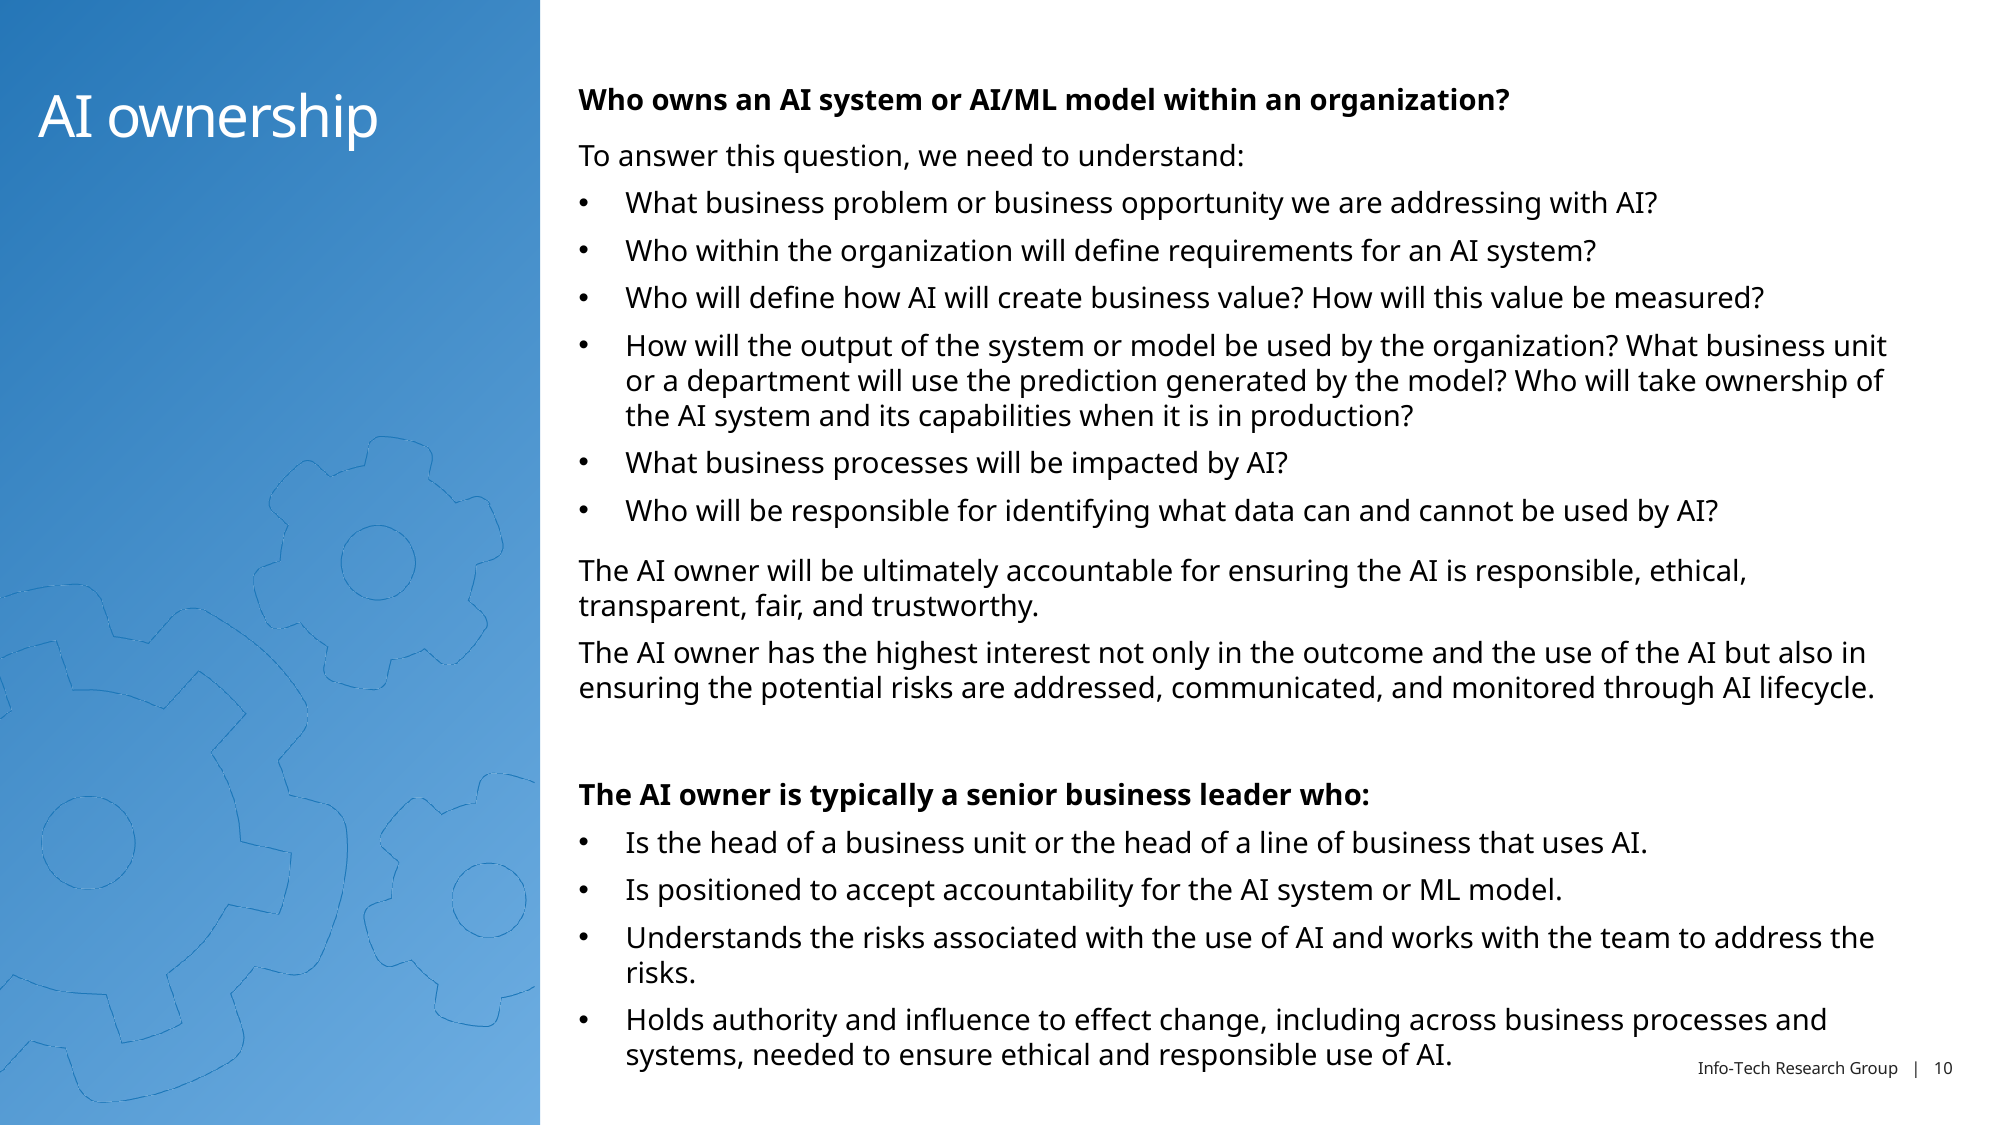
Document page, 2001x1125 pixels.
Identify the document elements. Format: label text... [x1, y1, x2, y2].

text_box Who owns an AI system or AI/ML model within an organization? To answer this question, we need to understand: What business problem or business opportunity we are addressing with AI? Who within the organization will define requirements for an AI system? Who will define how AI will create business value? How will this value be measured? How will the output of the system or model be used by the organization? What business unit or a department will use the prediction generated by the model? Who will take ownership of the AI system and its capabilities when it is in production? What business processes will be impacted by AI? Who will be responsible for identifying what data can and cannot be used by AI? The AI owner will be ultimately accountable for ensuring the AI is responsible, ethical, transparent, fair, and trustworthy. The AI owner has the highest interest not only in the outcome and the use of the AI but also in ensuring the potential risks are addressed, communicated, and monitored through AI lifecycle. The AI owner is typically a senior business leader who: Is the head of a business unit or the head of a line of business that uses AI. Is positioned to accept accountability for the AI system or ML model. Understands the risks associated with the use of AI and works with the team to address the risks. Holds authority and influence to effect change, including across business processes and systems, needed to ensure ethical and responsible use of AI. [563, 73, 1932, 1079]
title AI ownership [39, 86, 518, 232]
picture [0, 343, 535, 1125]
